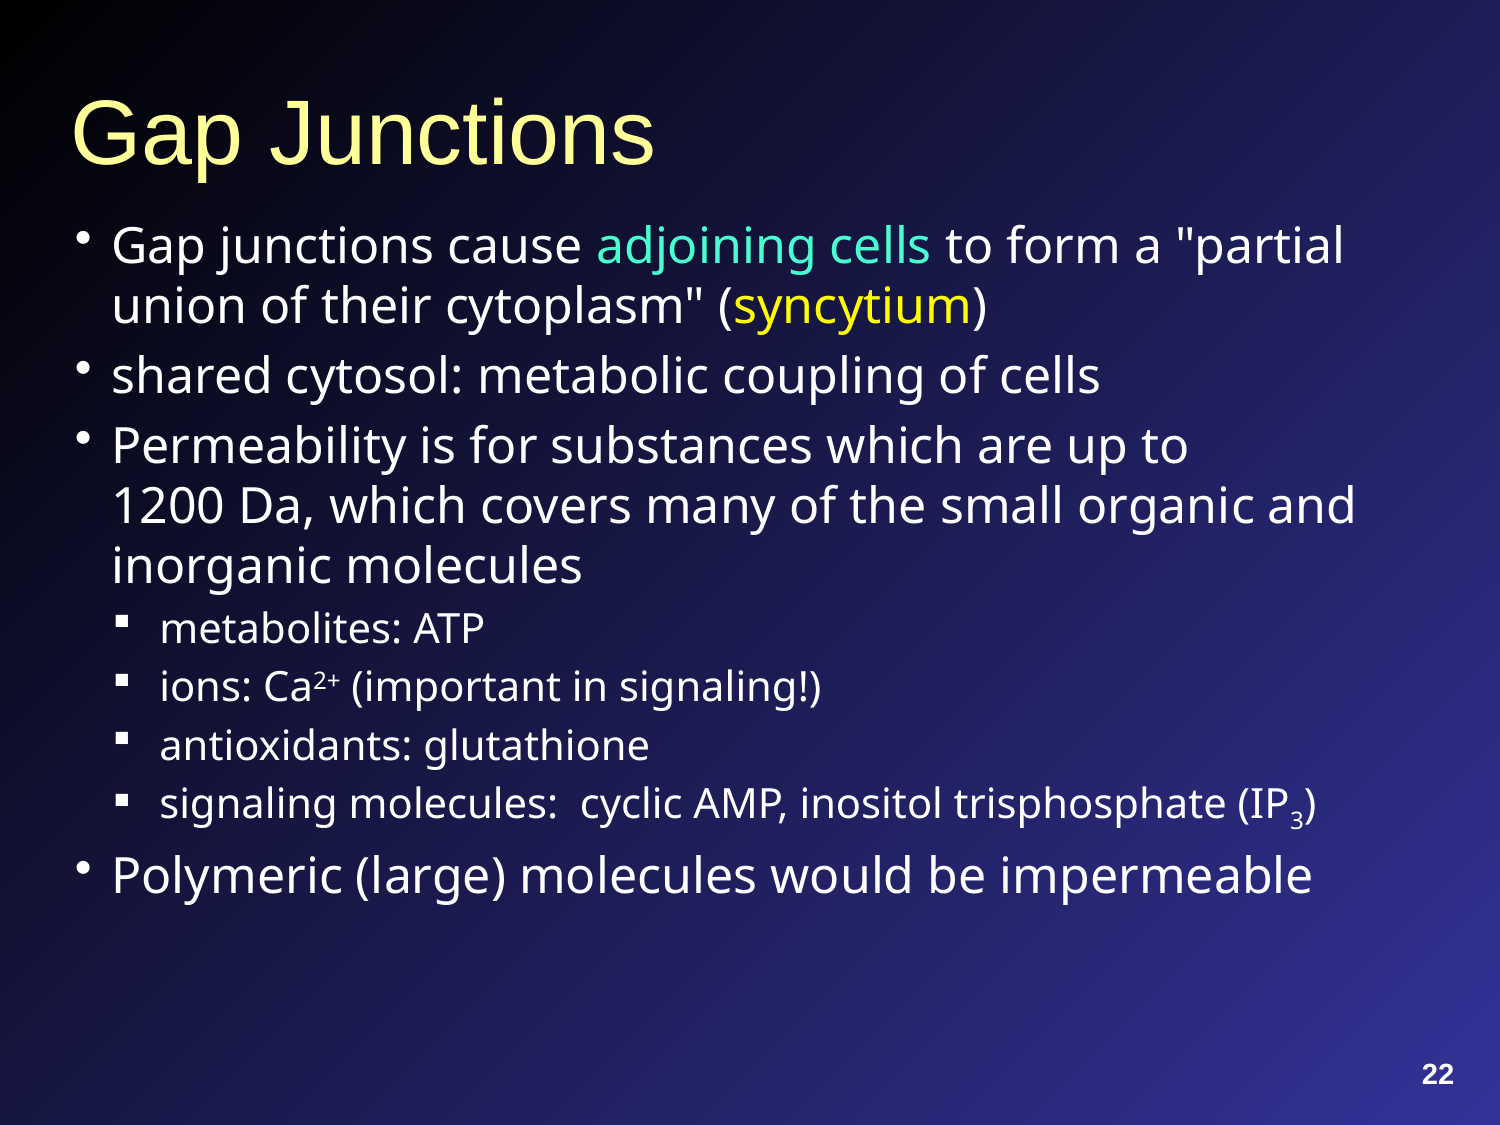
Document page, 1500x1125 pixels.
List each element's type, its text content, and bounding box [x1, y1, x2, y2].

title Gap Junctions [55, 65, 1435, 192]
list Gap junctions cause adjoining cells to form a "partial union of their cytoplasm" (syncytium) shared cytosol: metabolic coupling of cells Permeability is for substances which are up to 1200 Da, which covers many of the small organic and inorganic molecules metabolites: ATP ions: Ca2+ (important in signaling!) antioxidants: glutathione signaling molecules: cyclic AMP, inositol trisphosphate (IP3) Polymeric (large) molecules would be impermeable [59, 205, 1437, 1039]
slide_number 22 [1119, 1042, 1470, 1103]
